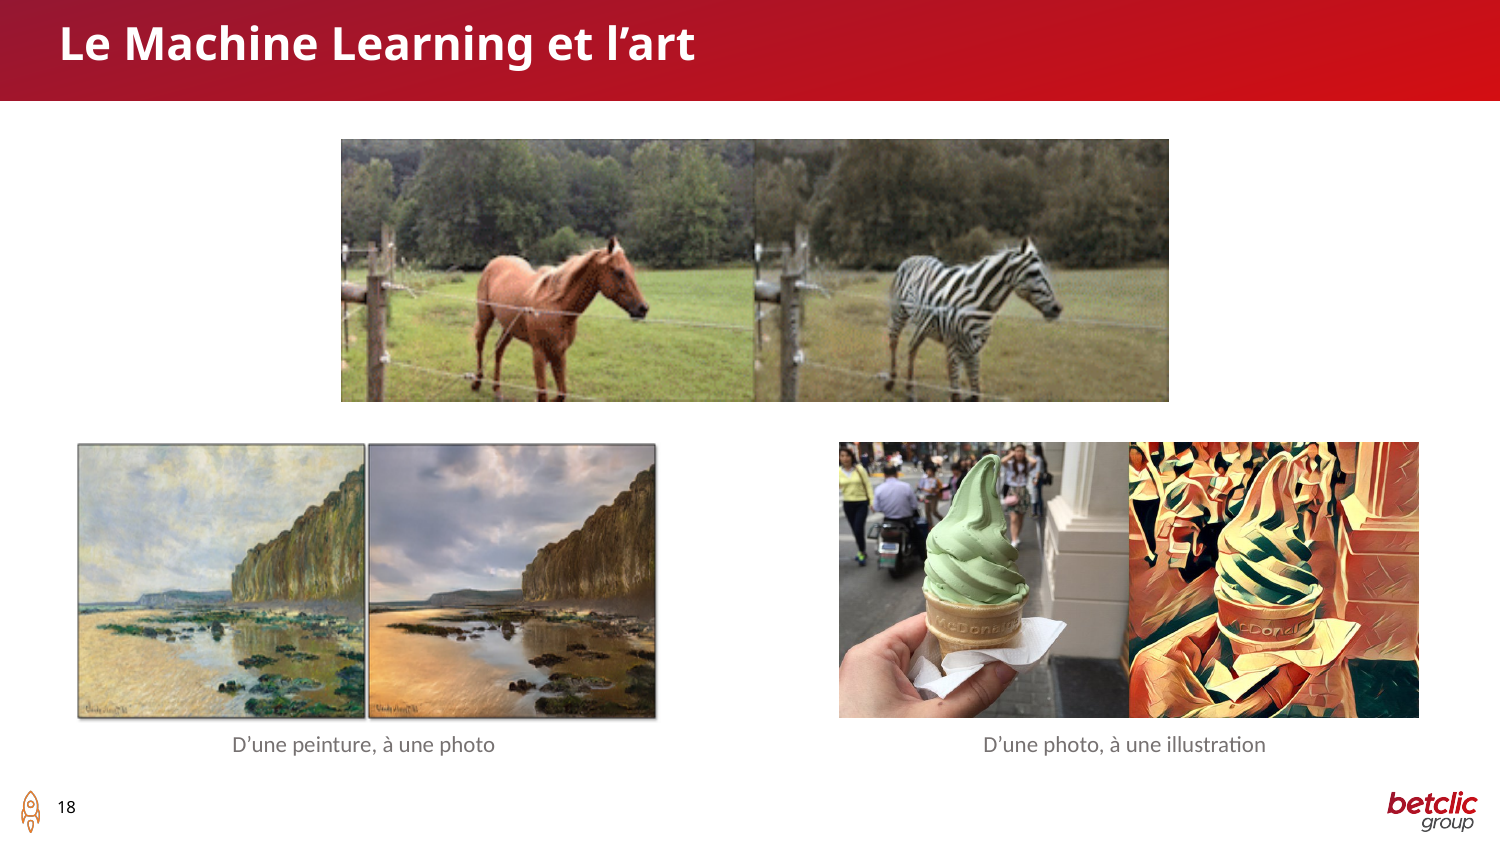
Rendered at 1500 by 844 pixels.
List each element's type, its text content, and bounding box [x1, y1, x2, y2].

text_box Le Machine Learning et l’art [43, 0, 1467, 93]
picture [72, 442, 661, 723]
picture [1387, 791, 1478, 832]
picture [839, 442, 1419, 718]
picture [22, 791, 40, 833]
text_box D’une photo, à une illustration [968, 722, 1289, 765]
picture [341, 139, 1169, 402]
text_box D’une peinture, à une photo [217, 723, 516, 765]
